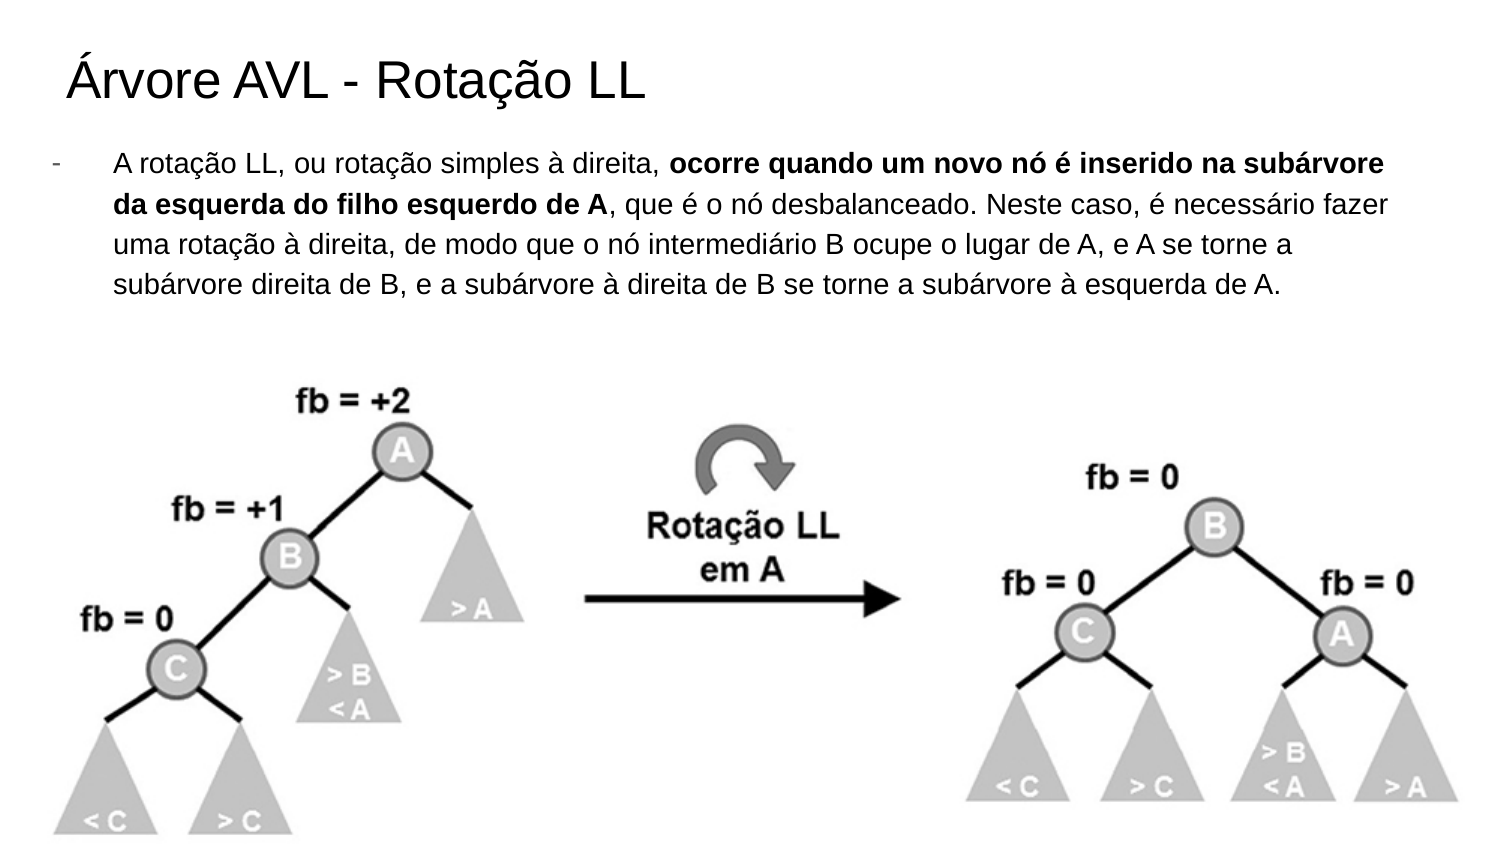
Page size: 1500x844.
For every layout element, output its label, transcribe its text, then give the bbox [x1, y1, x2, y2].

picture [0, 352, 1500, 844]
list A rotação LL, ou rotação simples à direita, ocorre quando um novo nó é inserido na subárvore da esquerda do filho esquerdo de A, que é o nó desbalanceado. Neste caso, é necessário fazer uma rotação à direita, de modo que o nó intermediário B ocupe o lugar de A, e A se torne a subárvore direita de B, e a subárvore à direita de B se torne a subárvore à esquerda de A. [23, 124, 1413, 351]
title Árvore AVL - Rotação LL [51, 30, 1449, 125]
